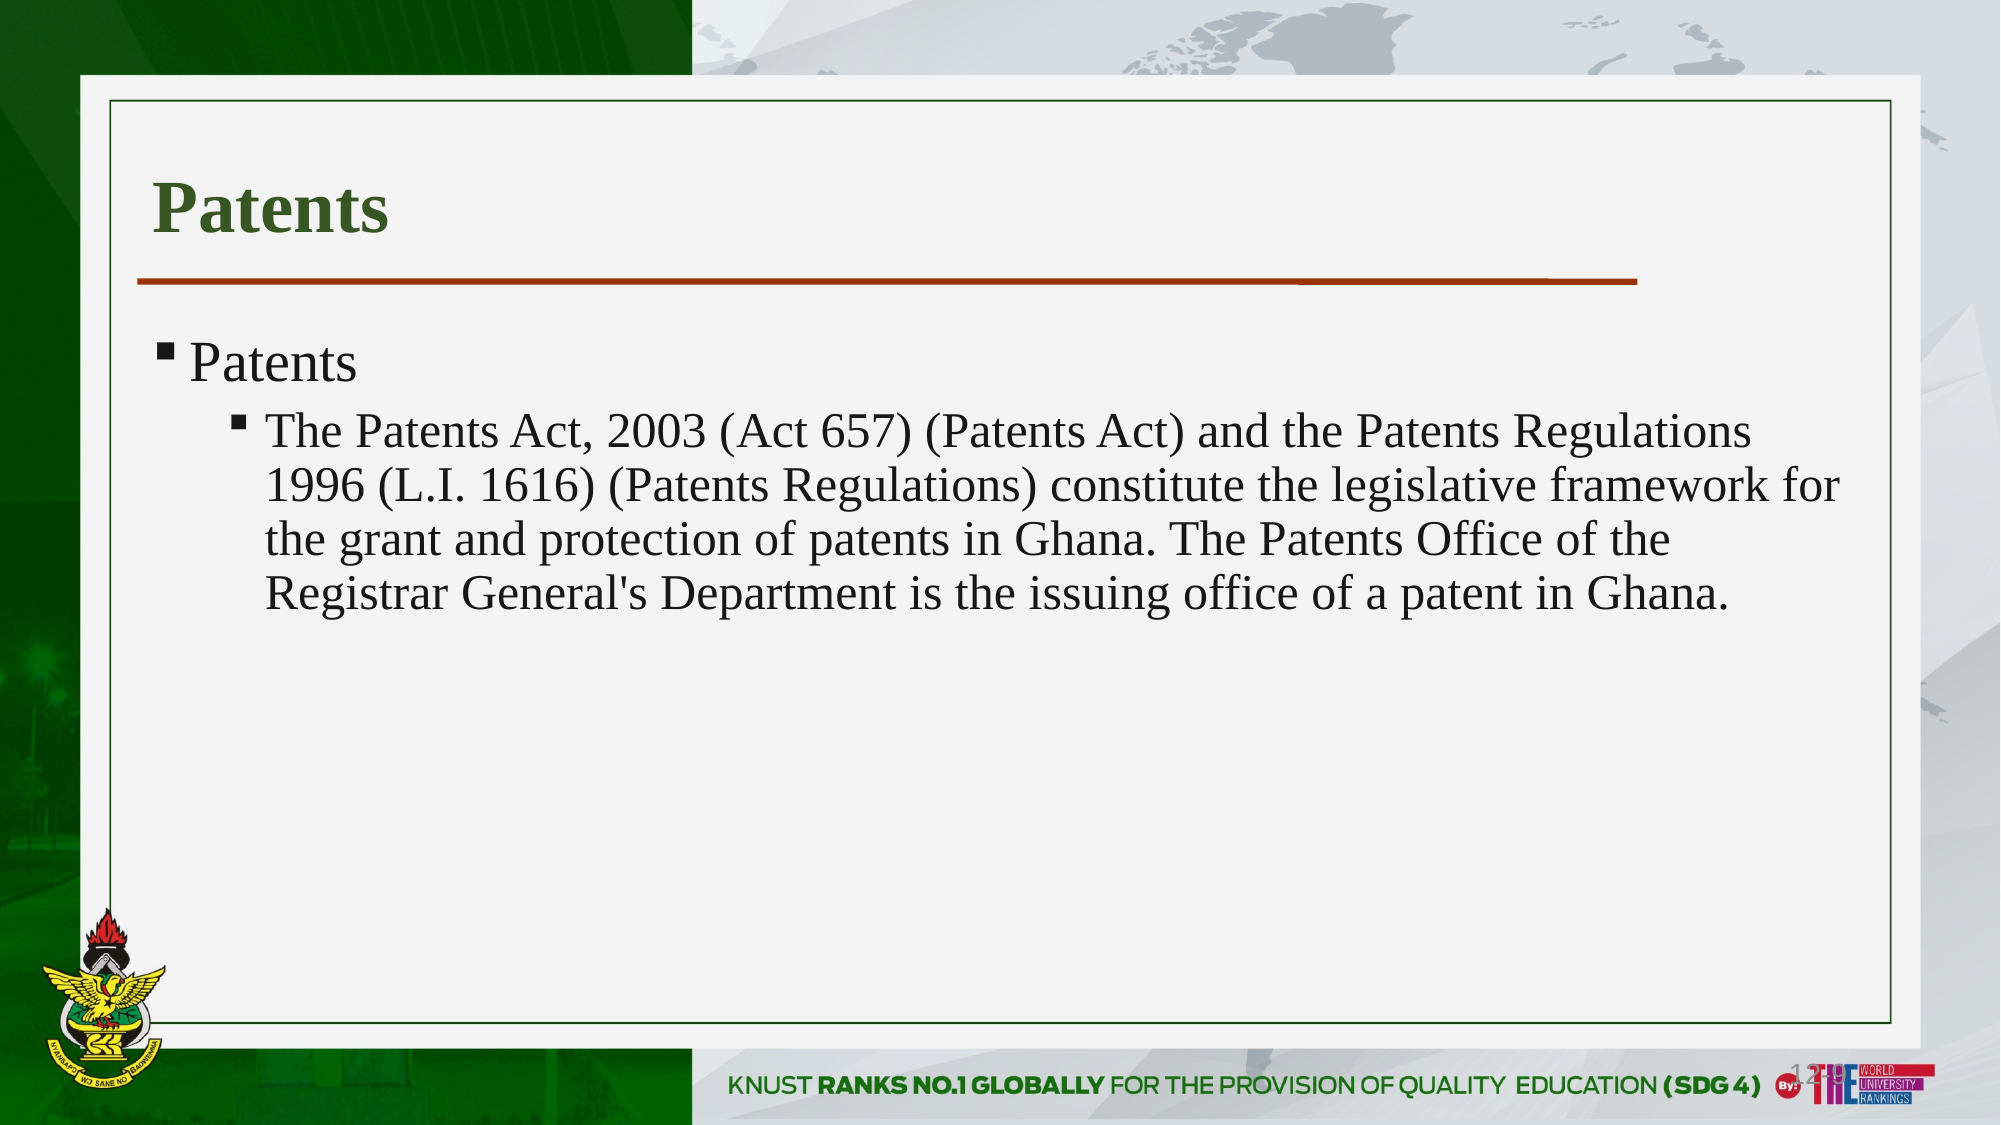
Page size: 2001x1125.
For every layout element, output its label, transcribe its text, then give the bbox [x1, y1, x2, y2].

list Patents The Patents Act, 2003 (Act 657) (Patents Act) and the Patents Regulations 1996 (L.I. 1616) (Patents Regulations) constitute the legislative framework for the grant and protection of patents in Ghana. The Patents Office of the Registrar General's Department is the issuing office of a patent in Ghana. [137, 323, 1863, 1026]
title Patents [137, 99, 1863, 318]
slide_number 12-9 [1412, 1042, 1863, 1103]
picture [0, 0, 2001, 1125]
